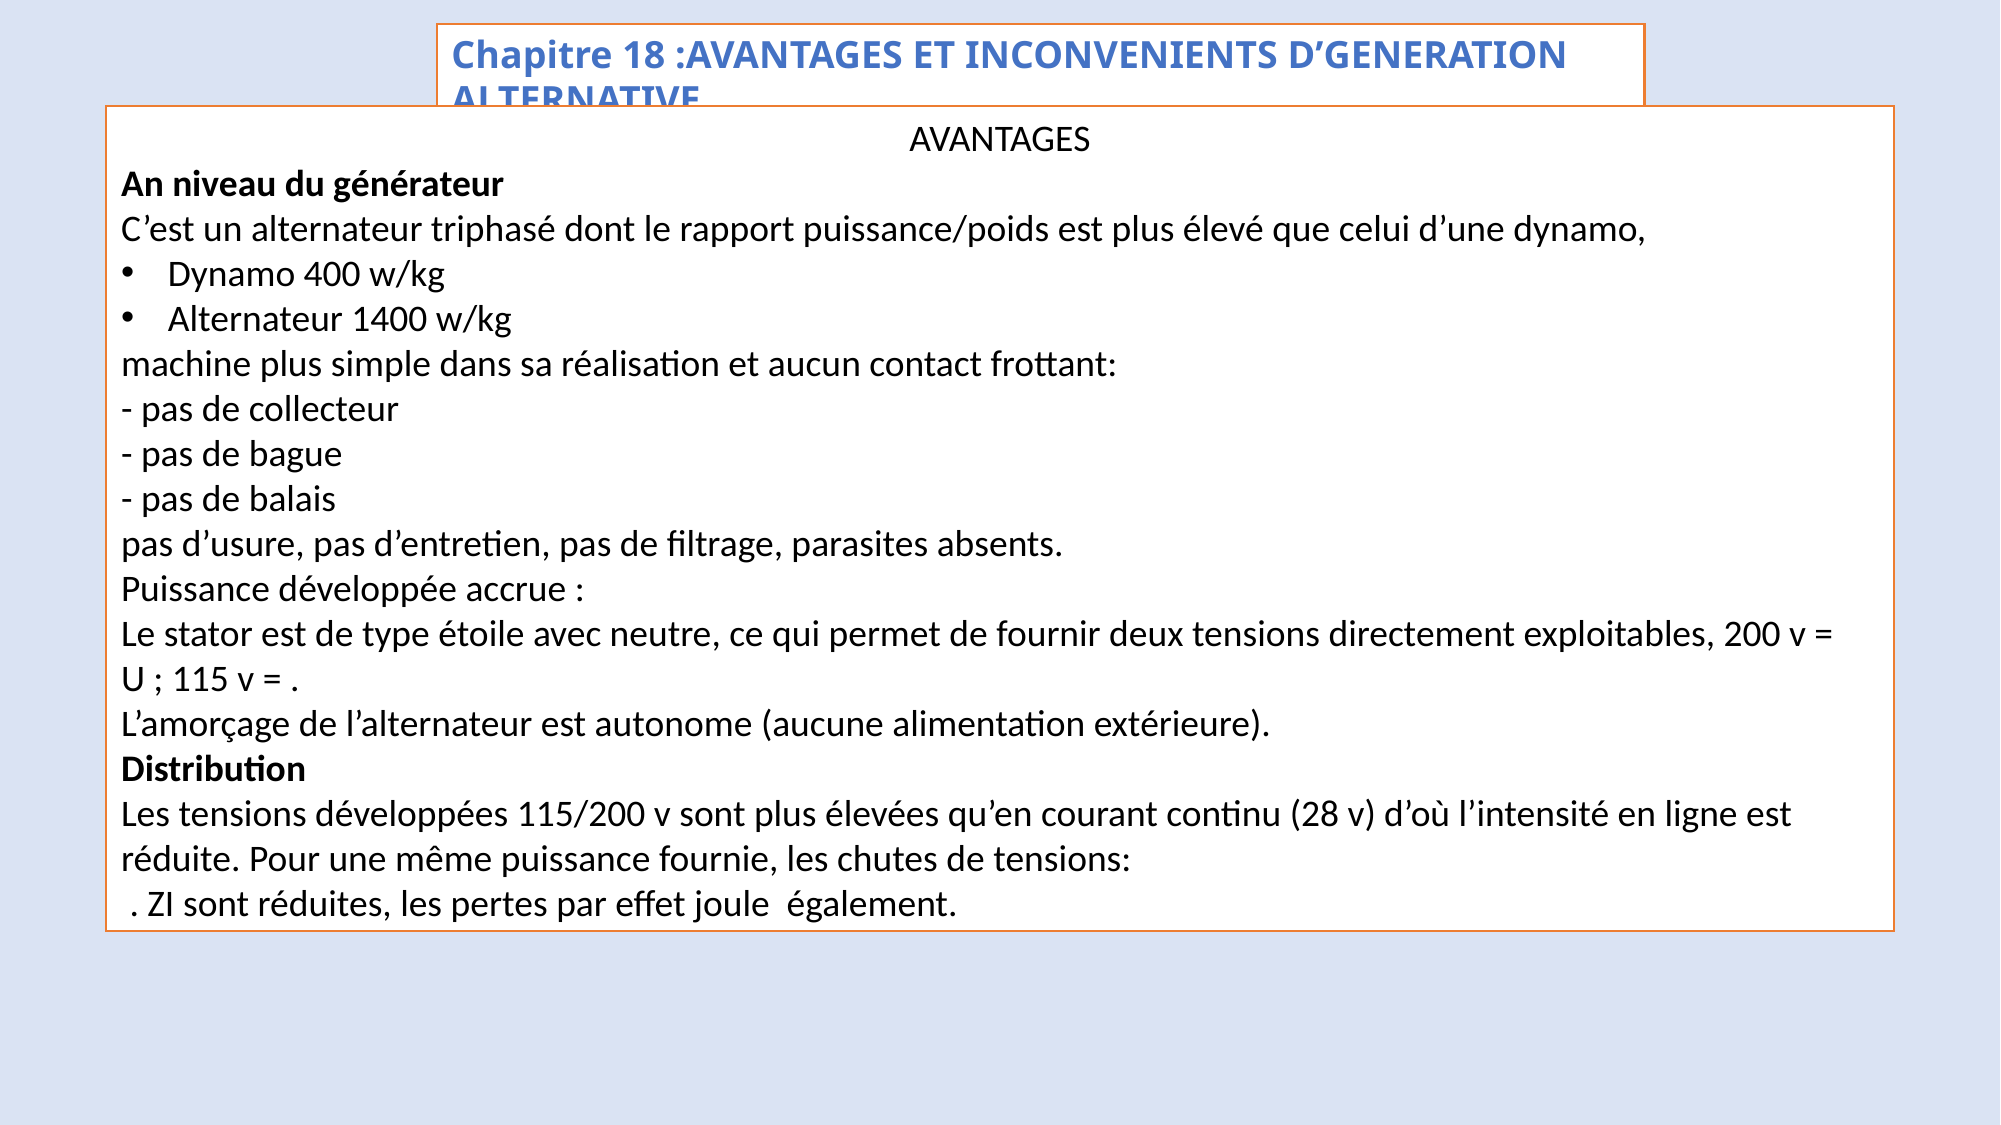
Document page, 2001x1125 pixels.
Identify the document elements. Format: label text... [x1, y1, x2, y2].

text_box Chapitre 18 :AVANTAGES ET INCONVENIENTS D’GENERATION ALTERNATIVE [436, 23, 1646, 105]
